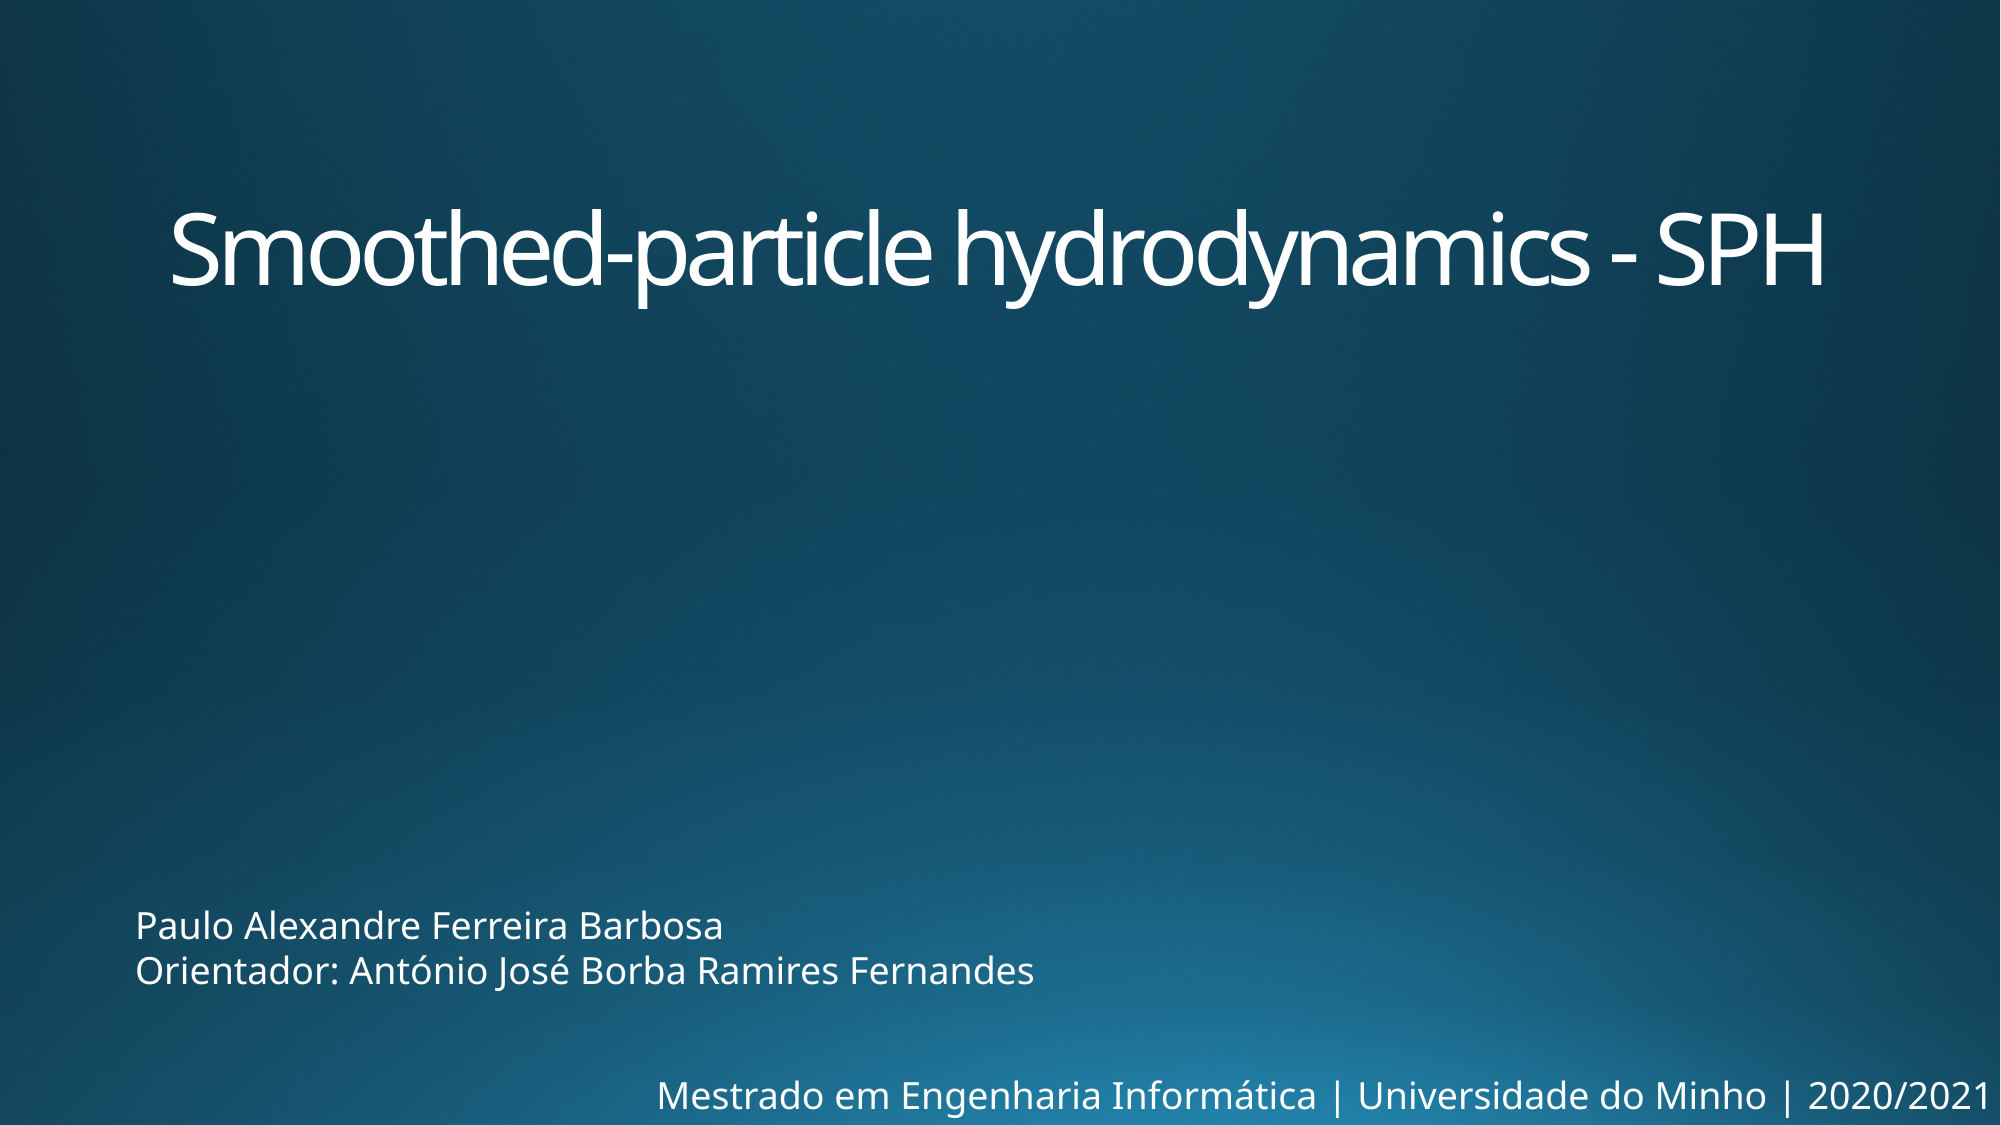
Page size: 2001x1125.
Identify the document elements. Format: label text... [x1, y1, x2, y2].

text_box Paulo Alexandre Ferreira Barbosa Orientador: António José Borba Ramires Fernandes [120, 895, 1051, 1000]
subtitle Mestrado em Engenharia Informática | Universidade do Minho | 2020/2021 [9, 1001, 2000, 1125]
picture [0, 0, 2001, 1125]
title Smoothed-particle hydrodynamics - SPH [0, 191, 2000, 461]
